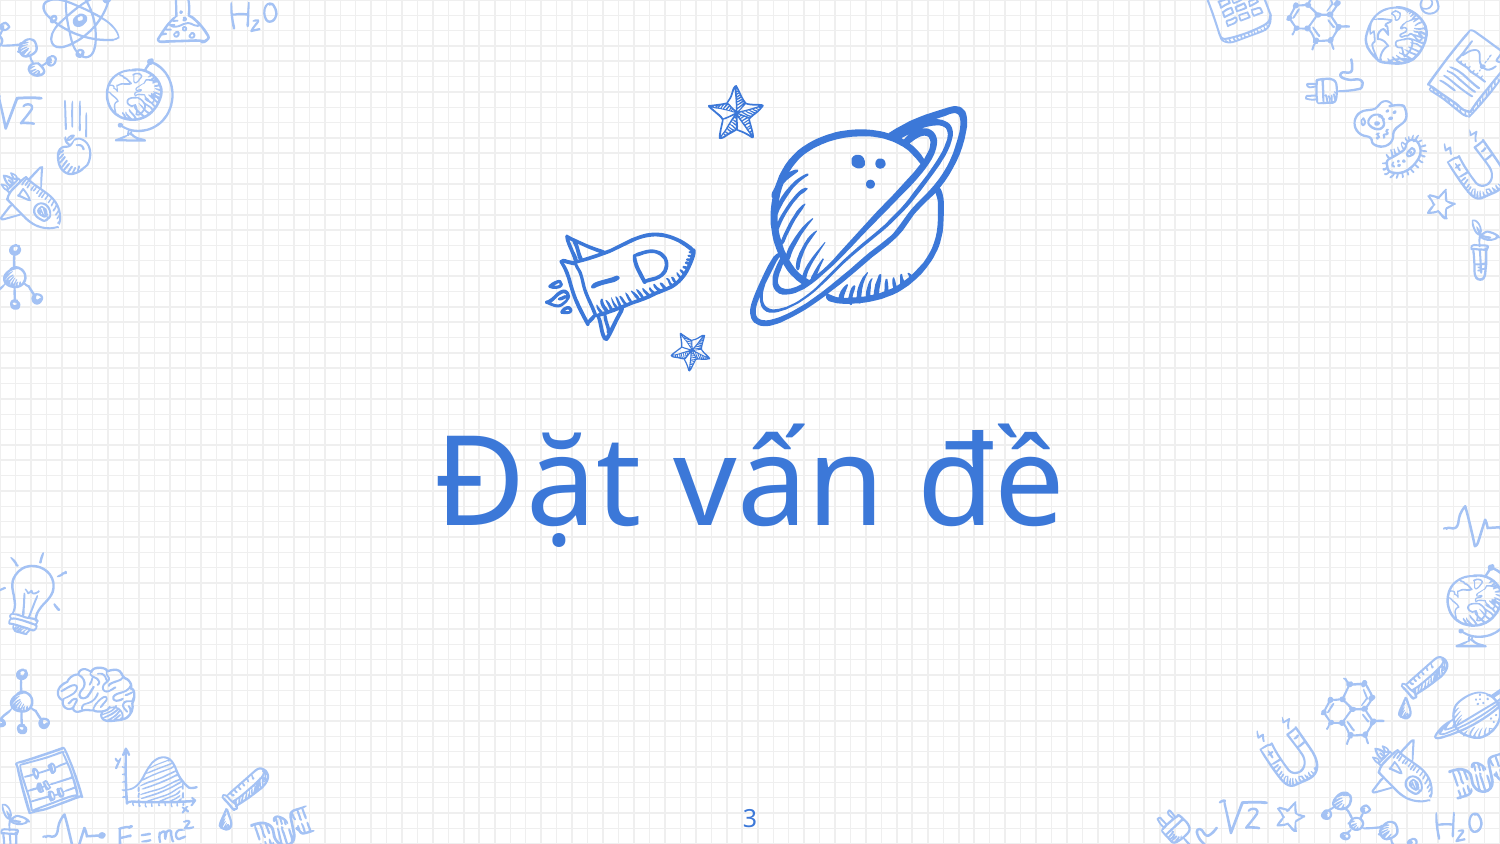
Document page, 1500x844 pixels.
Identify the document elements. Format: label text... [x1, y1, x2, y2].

text_box [750, 106, 968, 327]
text_box [708, 85, 764, 140]
slide_number 3 [705, 796, 795, 844]
text_box [670, 332, 711, 372]
text_box [545, 232, 696, 341]
title Đặt vấn đề [112, 375, 1388, 566]
